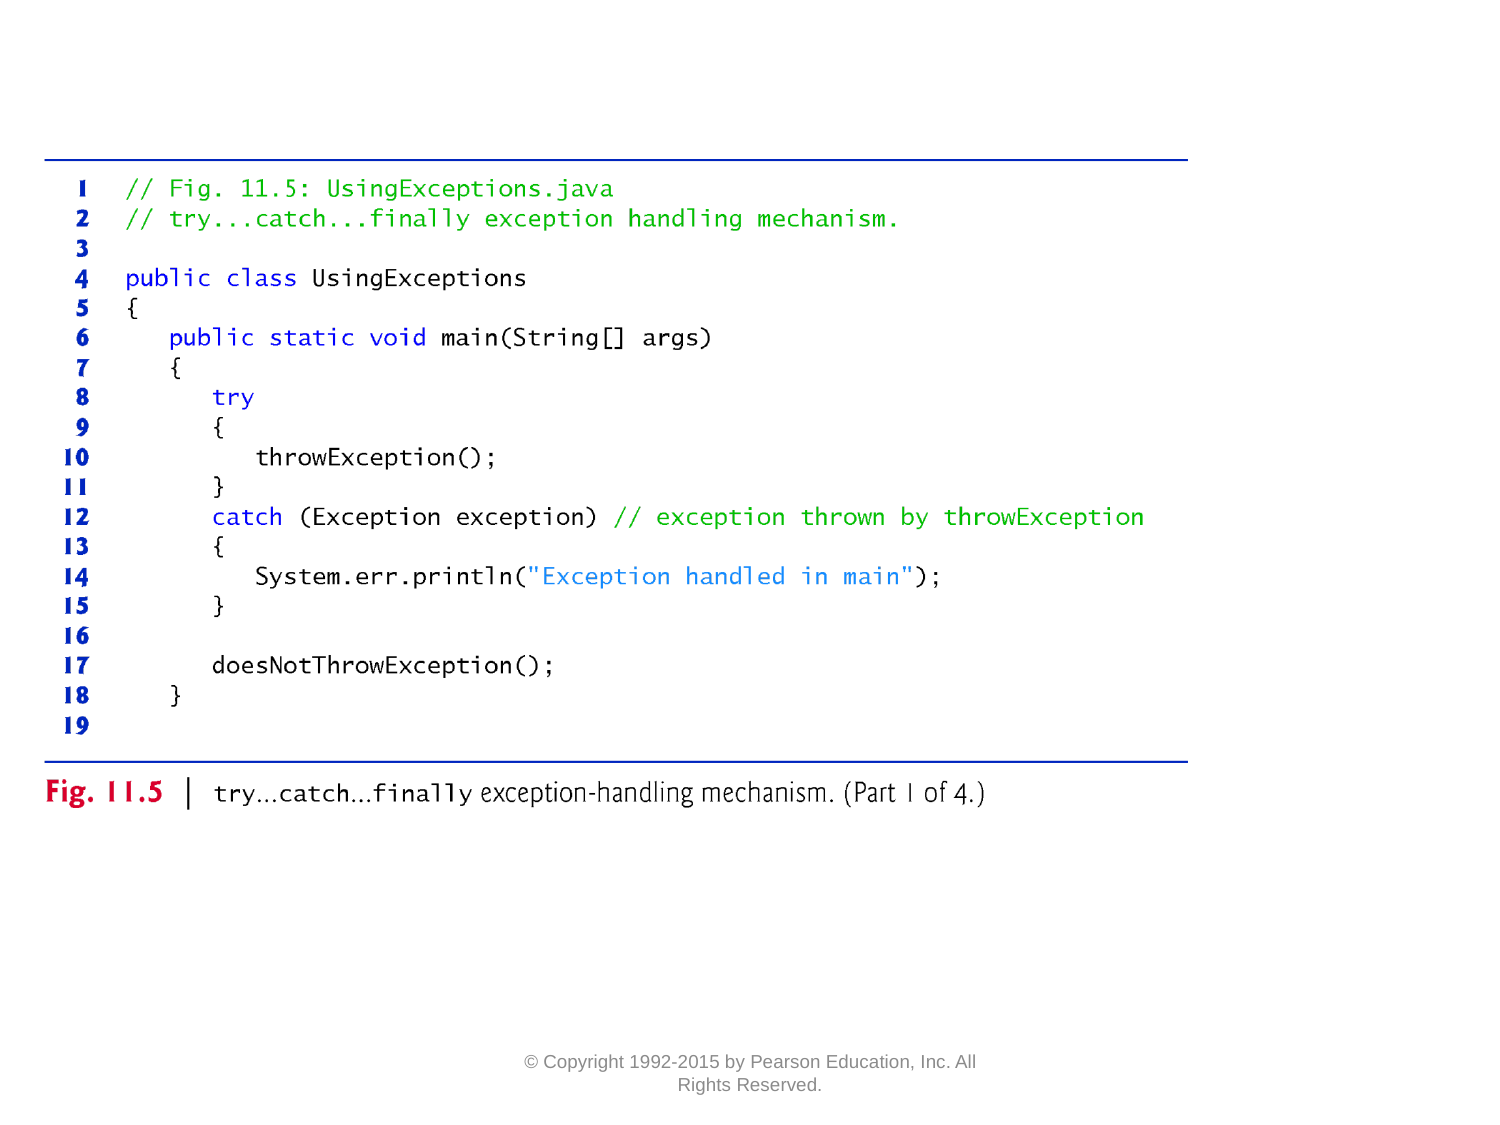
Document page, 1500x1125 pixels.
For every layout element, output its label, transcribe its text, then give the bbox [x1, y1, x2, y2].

footer © Copyright 1992-2015 by Pearson Education, Inc. All Rights Reserved. [496, 1042, 1004, 1103]
picture [0, 106, 1500, 1018]
